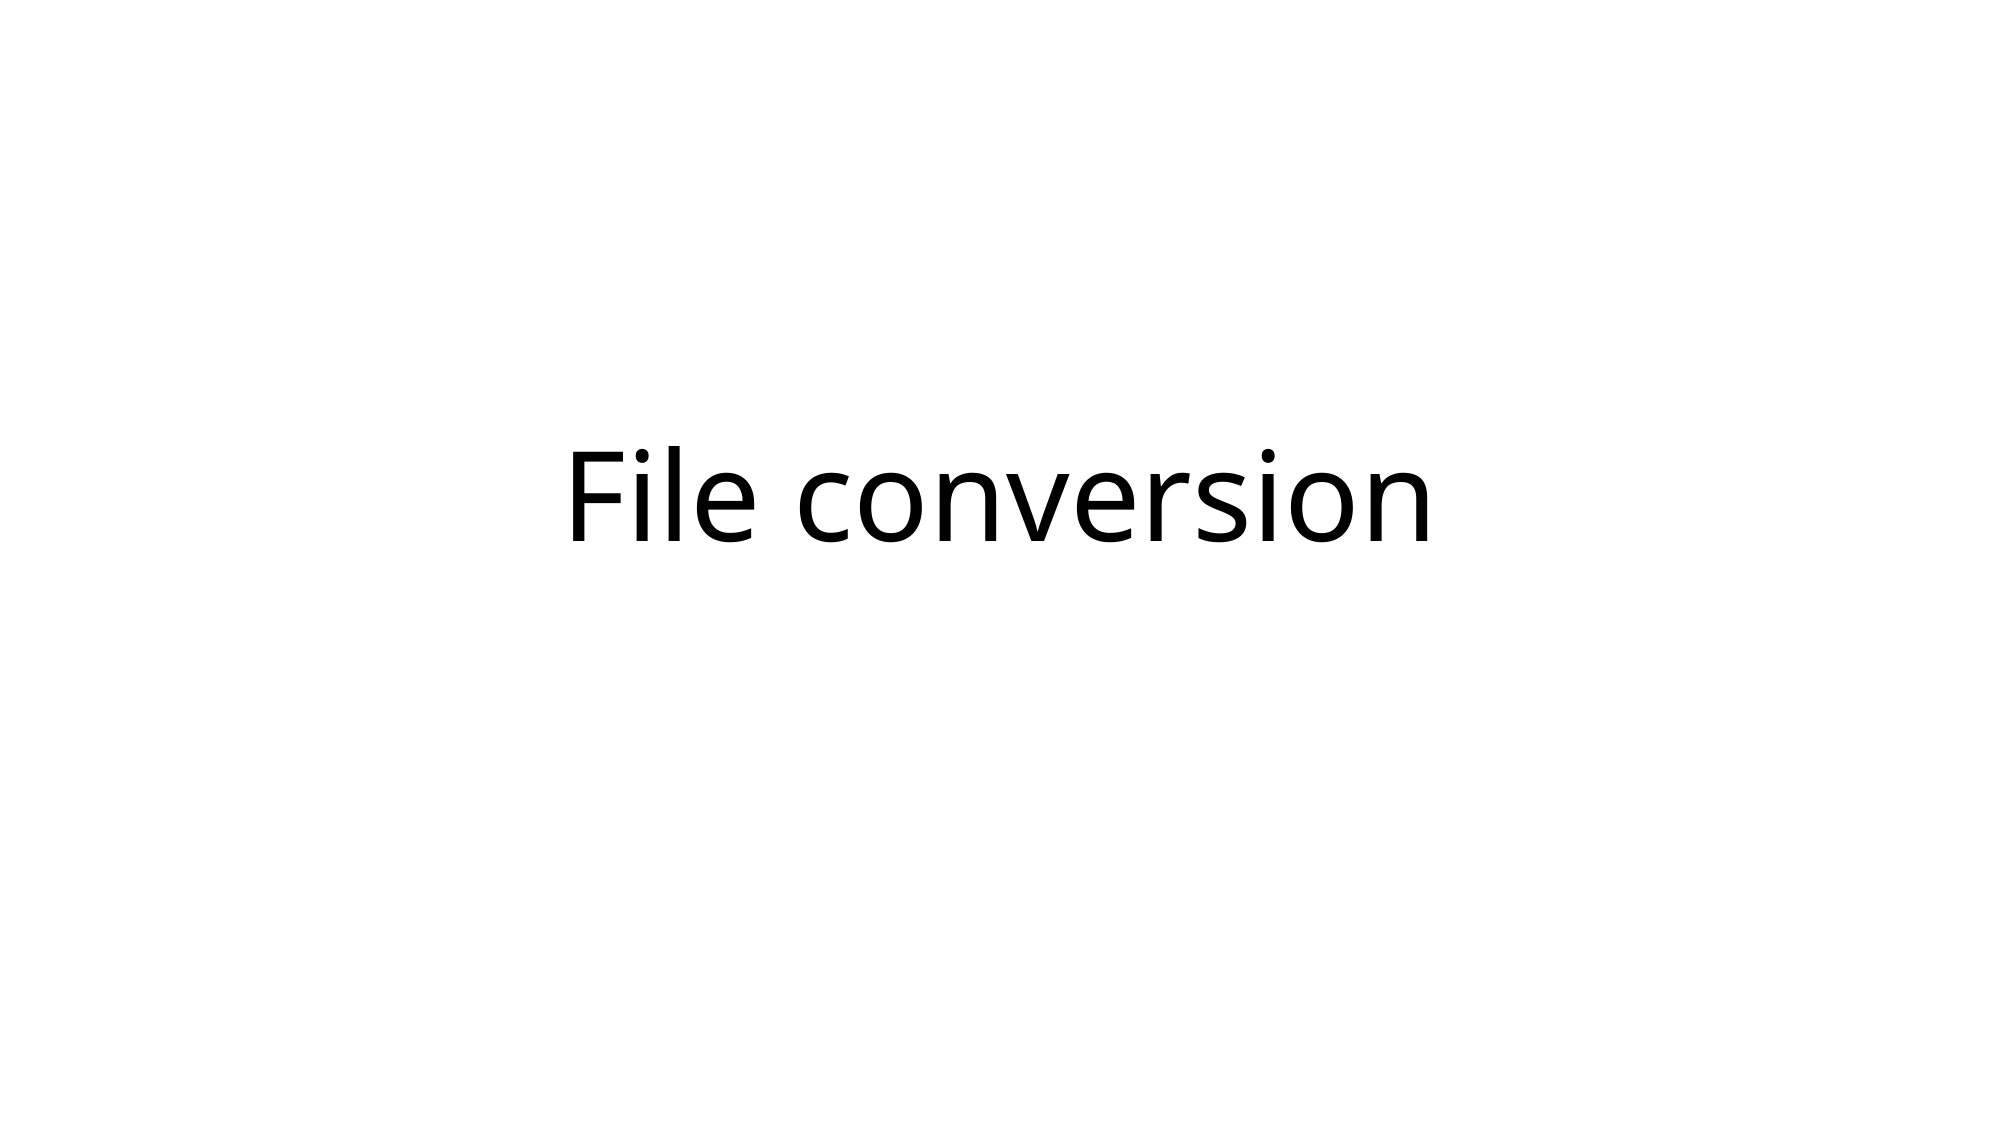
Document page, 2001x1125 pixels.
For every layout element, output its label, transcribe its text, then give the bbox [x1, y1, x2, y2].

title File conversion [249, 184, 1750, 576]
